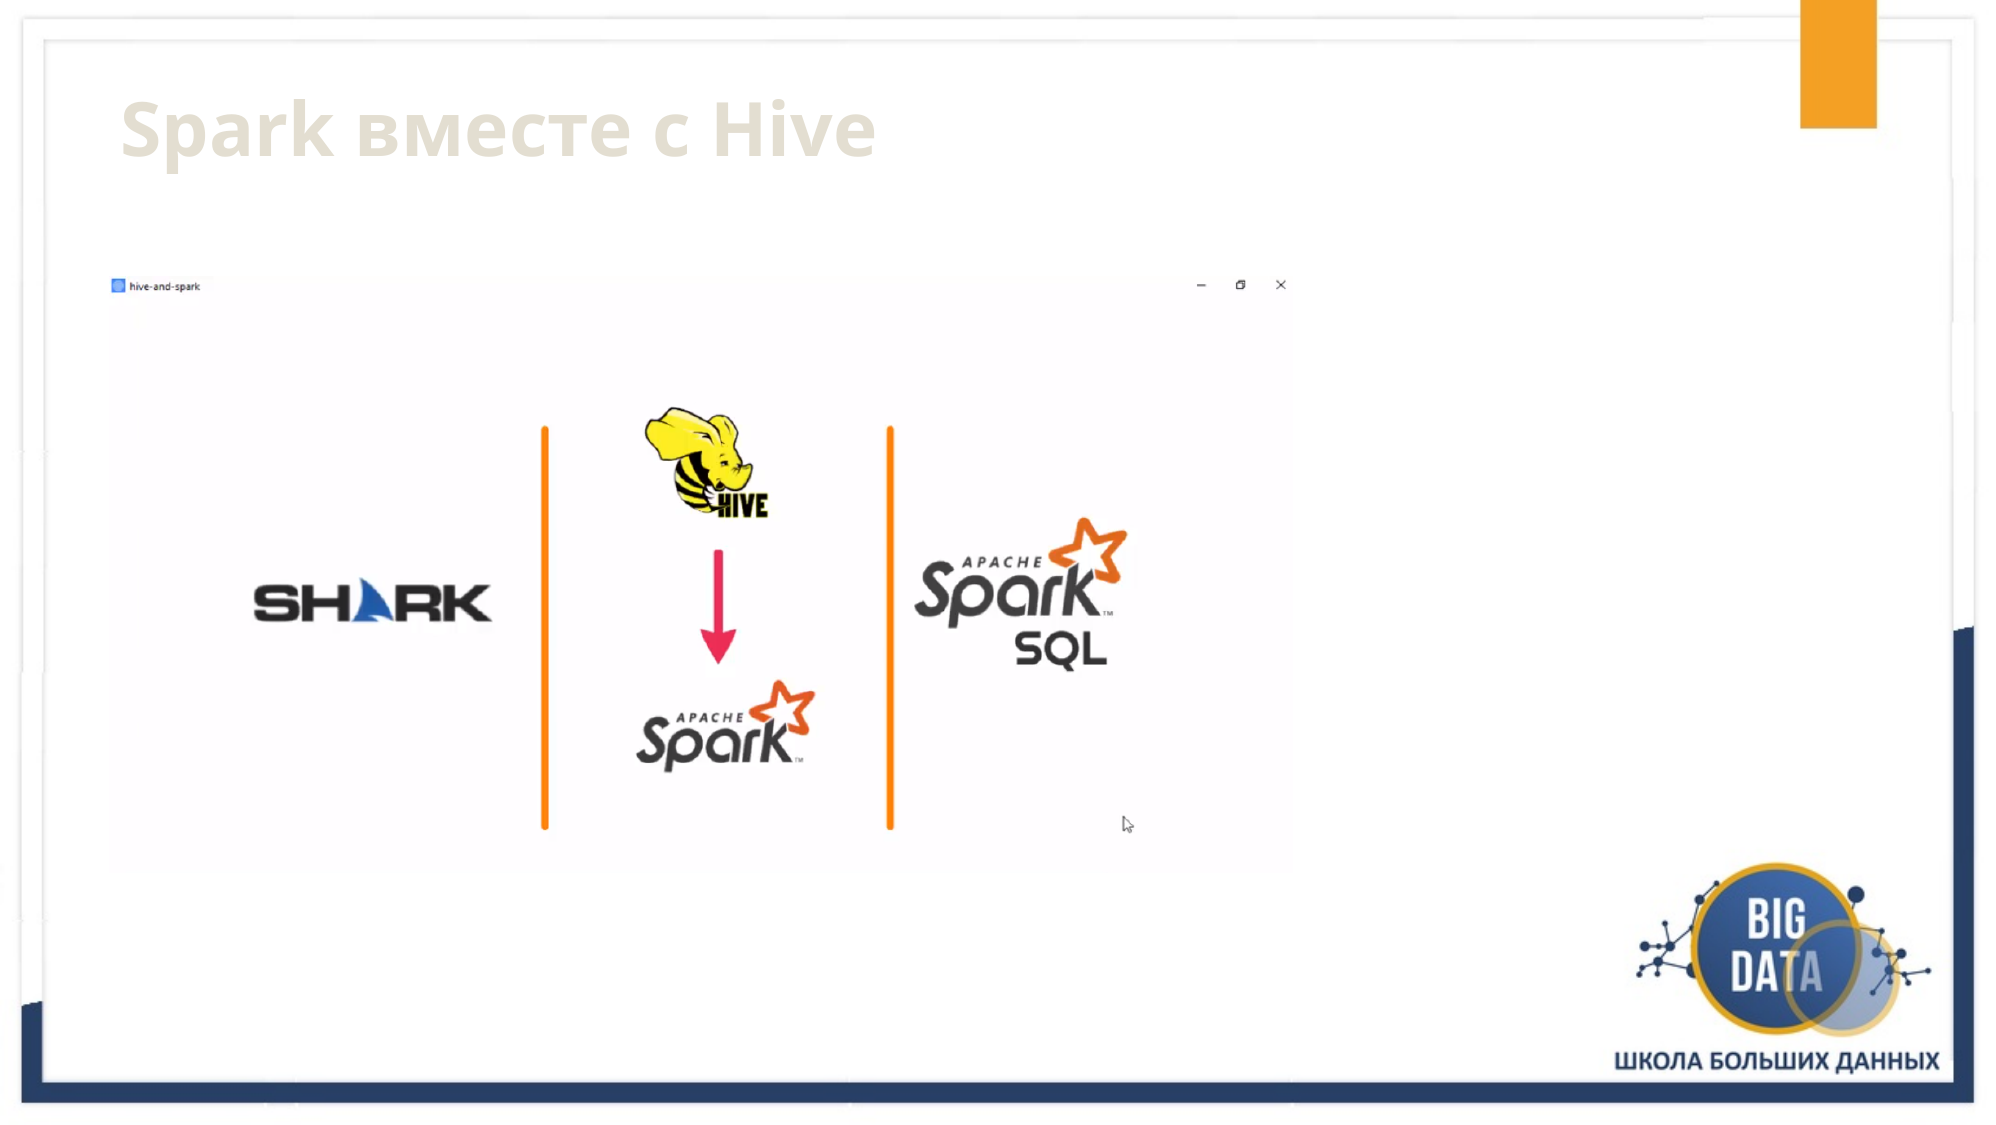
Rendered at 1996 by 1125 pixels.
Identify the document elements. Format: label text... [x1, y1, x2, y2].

title Spark вместе с Hive [105, 74, 1645, 304]
picture [0, 0, 1996, 1125]
